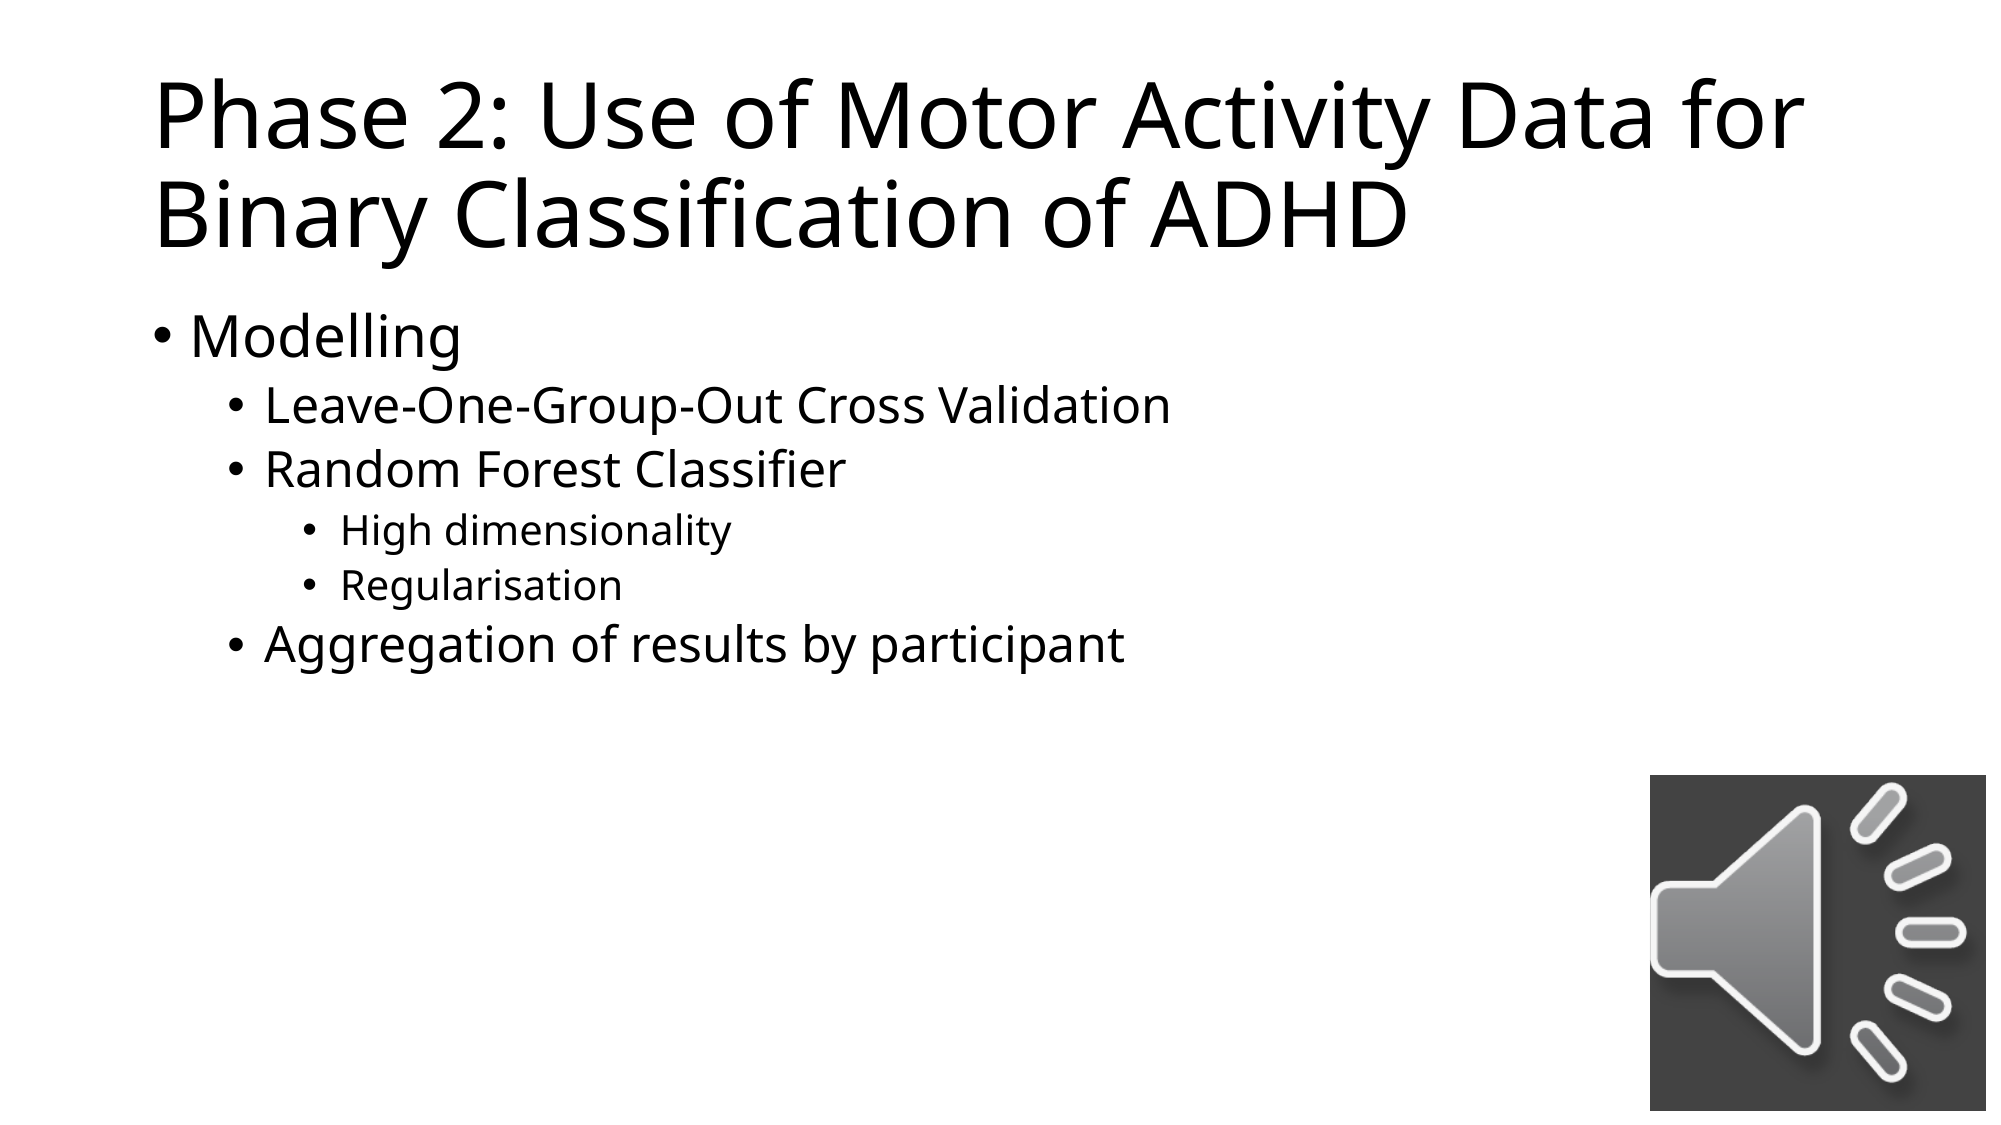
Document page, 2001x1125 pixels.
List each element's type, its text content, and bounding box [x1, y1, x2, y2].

list Modelling Leave-One-Group-Out Cross Validation Random Forest Classifier High dimensionality Regularisation Aggregation of results by participant [137, 299, 1863, 1014]
picture [1648, 773, 1987, 1112]
title Phase 2: Use of Motor Activity Data for Binary Classification of ADHD [137, 59, 1863, 278]
